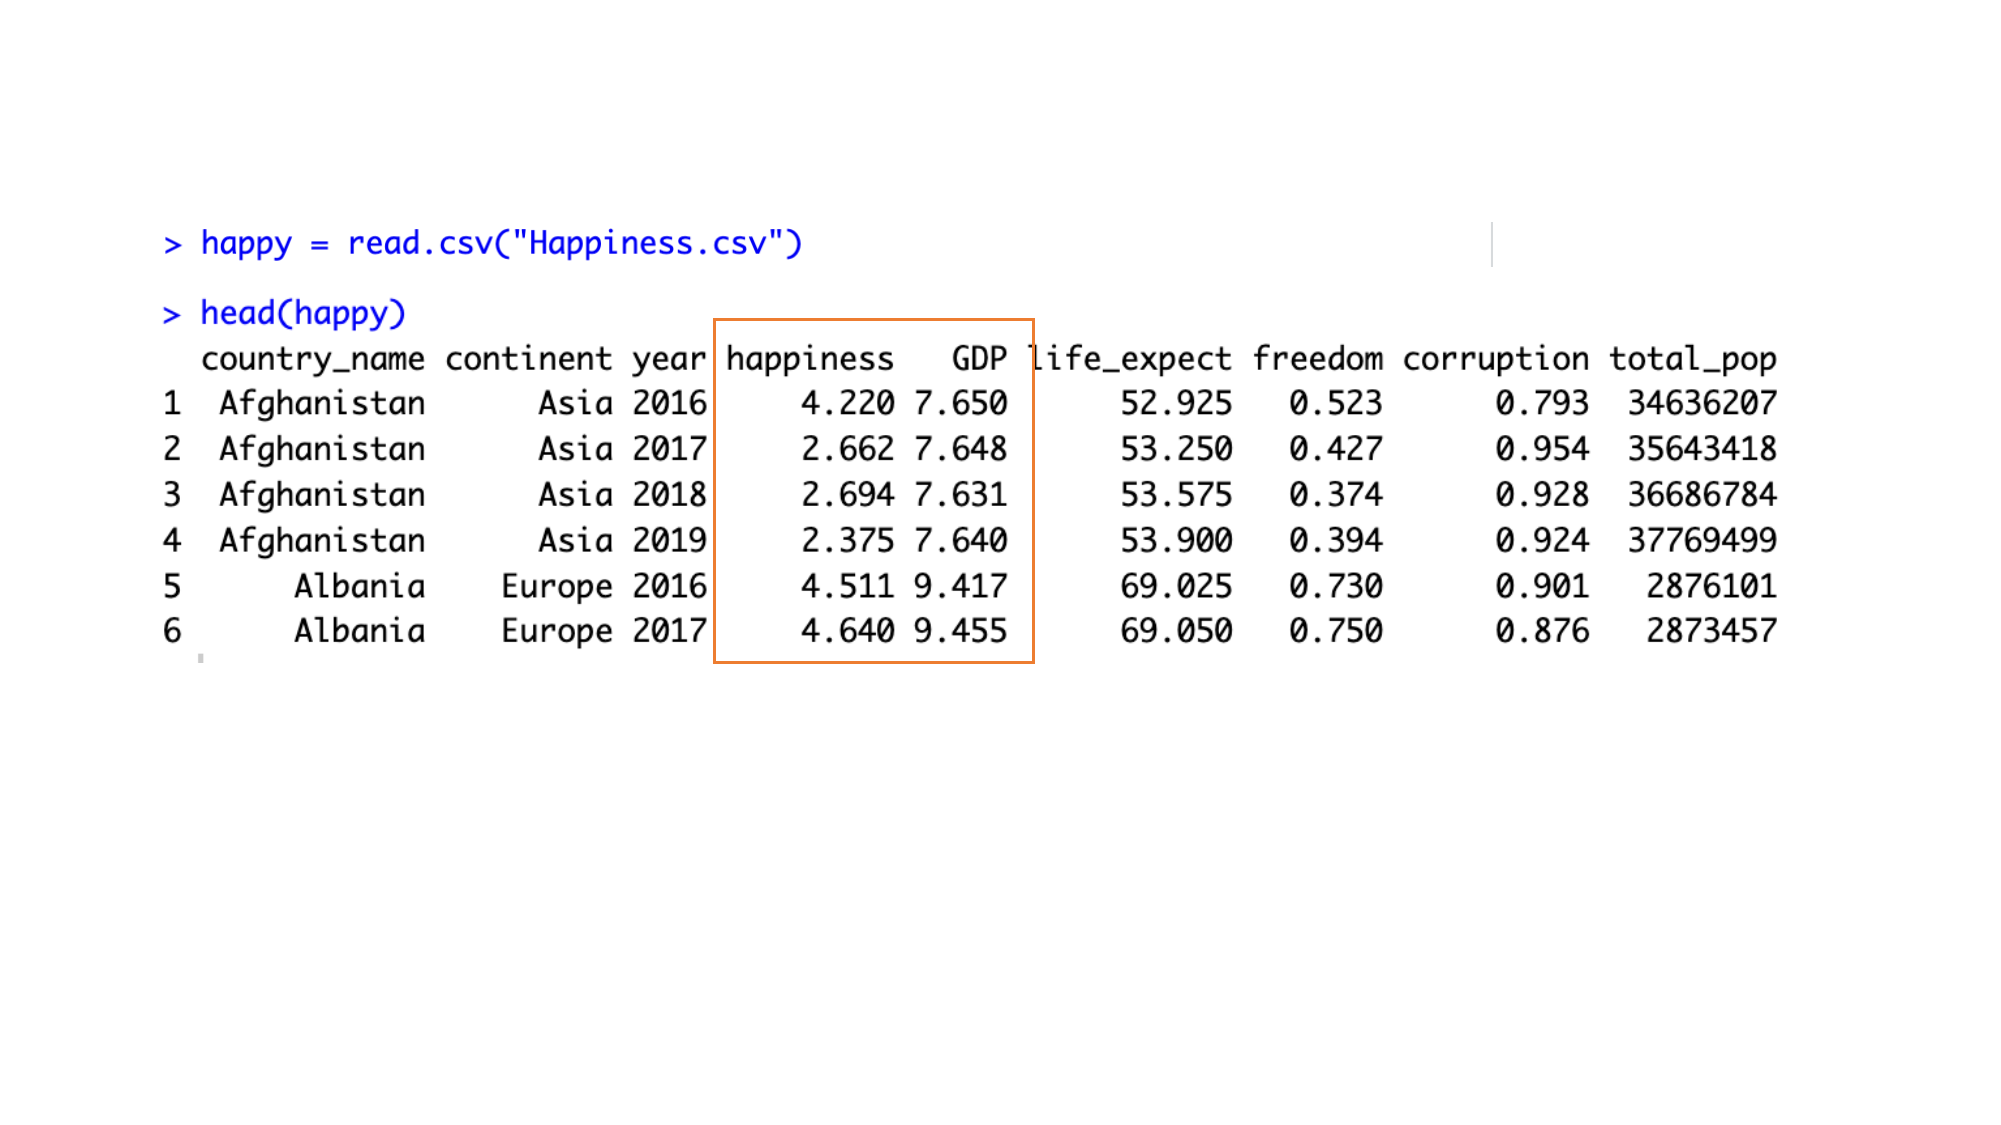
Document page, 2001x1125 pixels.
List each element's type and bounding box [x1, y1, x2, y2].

picture [150, 294, 1850, 663]
picture [155, 222, 1493, 268]
